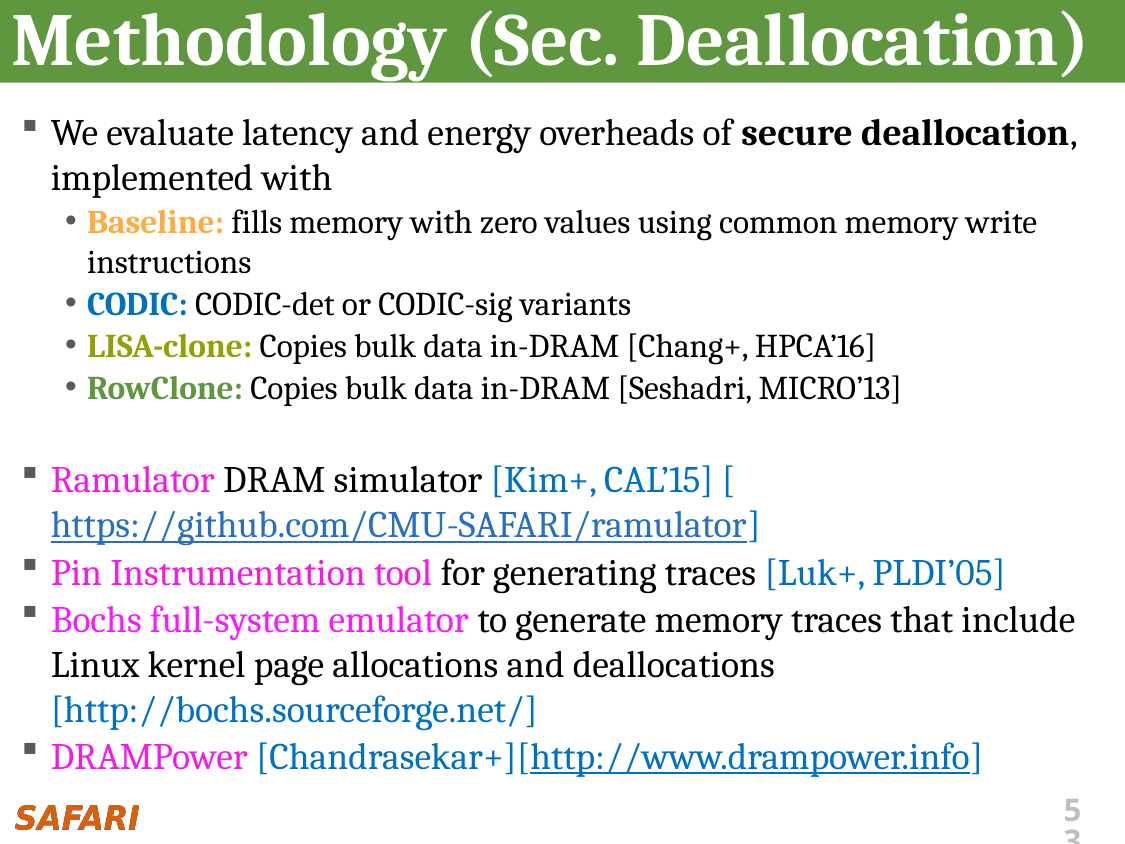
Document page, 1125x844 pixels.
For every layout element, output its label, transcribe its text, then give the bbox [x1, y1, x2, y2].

picture [15, 805, 139, 830]
list We evaluate latency and energy overheads of secure deallocation, implemented with Baseline: fills memory with zero values using common memory write instructions CODIC: CODIC-det or CODIC-sig variants LISA-clone: Copies bulk data in-DRAM [Chang+, HPCA’16] RowClone: Copies bulk data in-DRAM [Seshadri, MICRO’13] Ramulator DRAM simulator [Kim+, CAL’15] [https://github.com/CMU-SAFARI/ramulator] Pin Instrumentation tool for generating traces [Luk+, PLDI’05] Bochs full-system emulator to generate memory traces that include Linux kernel page allocations and deallocations [http://bochs.sourceforge.net/] DRAMPower [Chandrasekar+][http://www.drampower.info] [10, 97, 1125, 776]
text_box 53 [1057, 794, 1105, 829]
title Methodology (Sec. Deallocation) [0, 0, 1125, 79]
